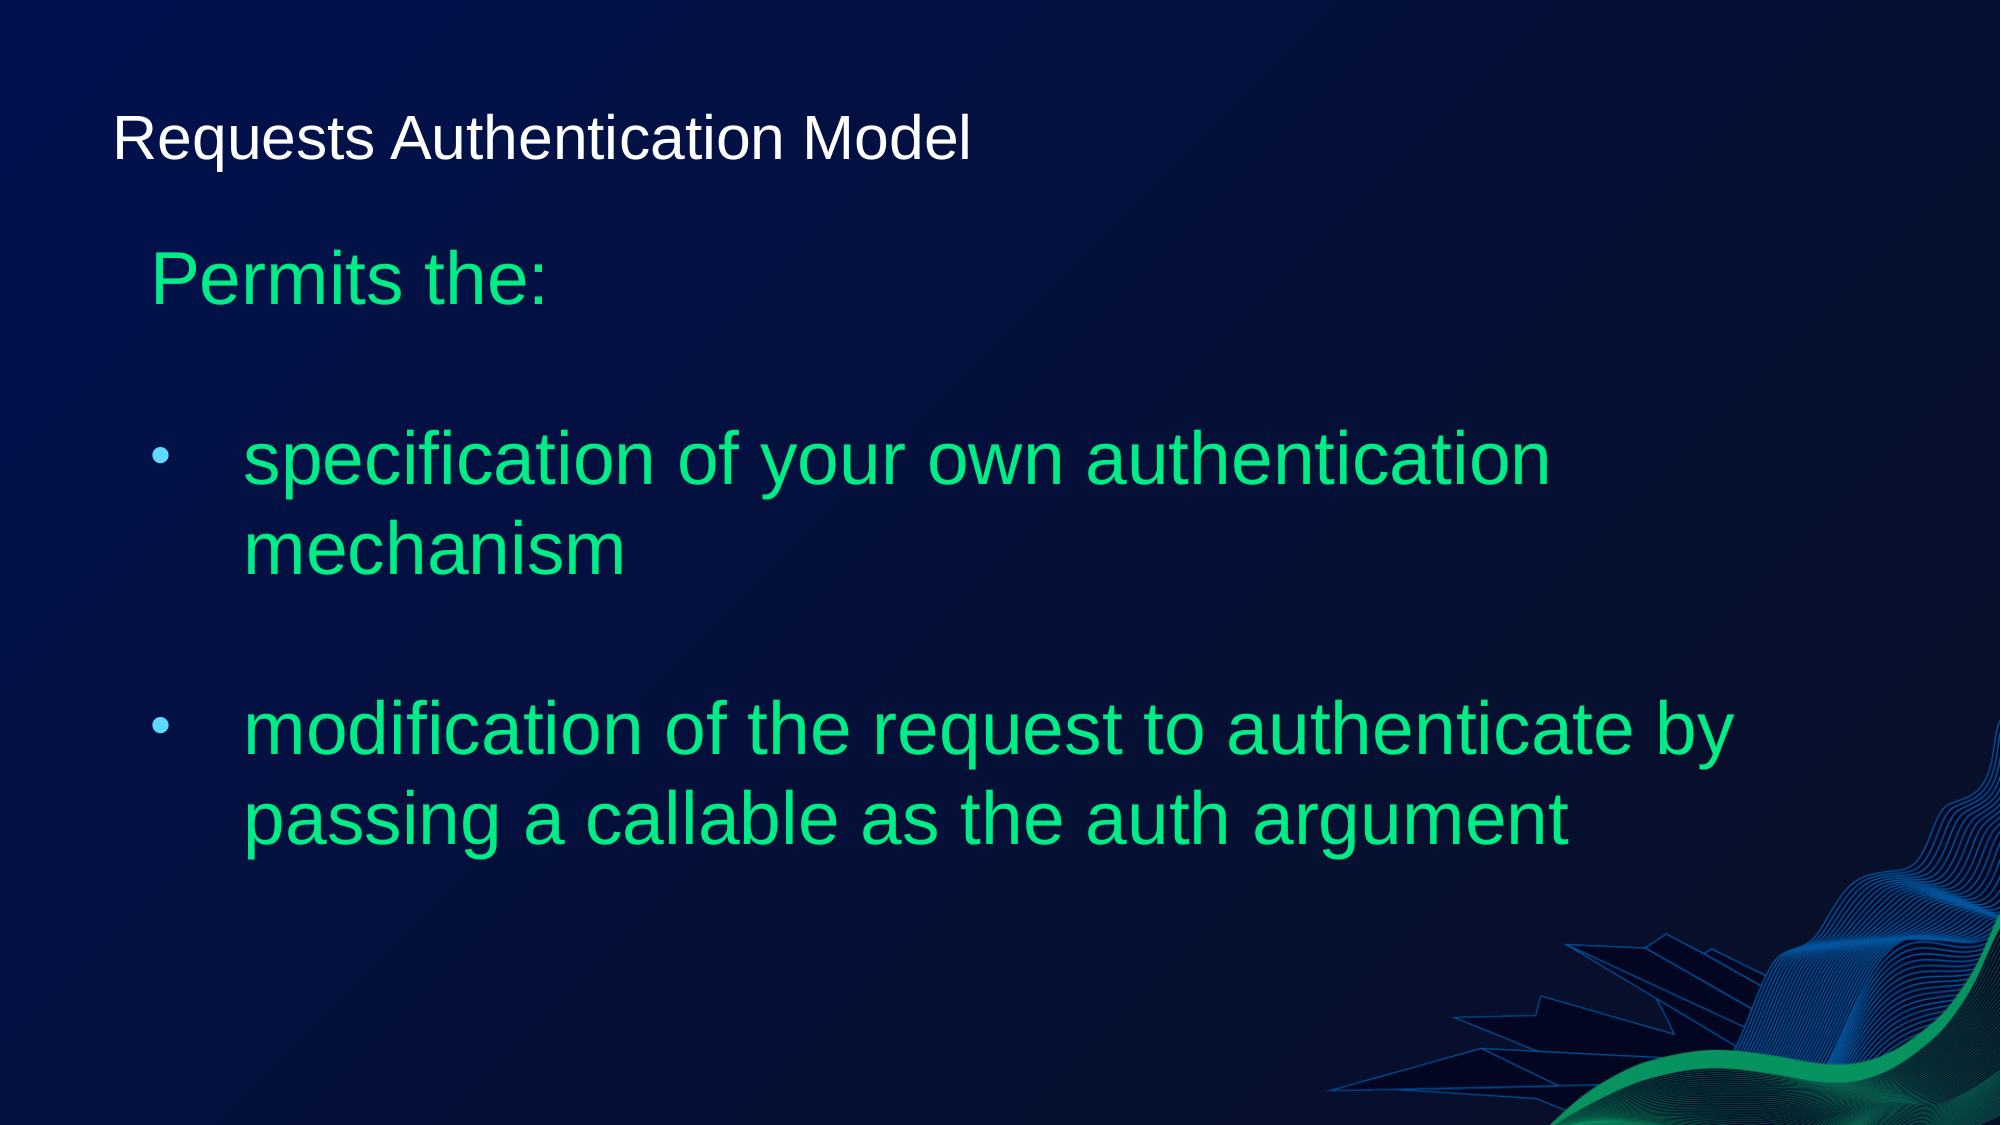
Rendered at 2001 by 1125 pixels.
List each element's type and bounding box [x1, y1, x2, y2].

text_box [0, 0, 2000, 1125]
